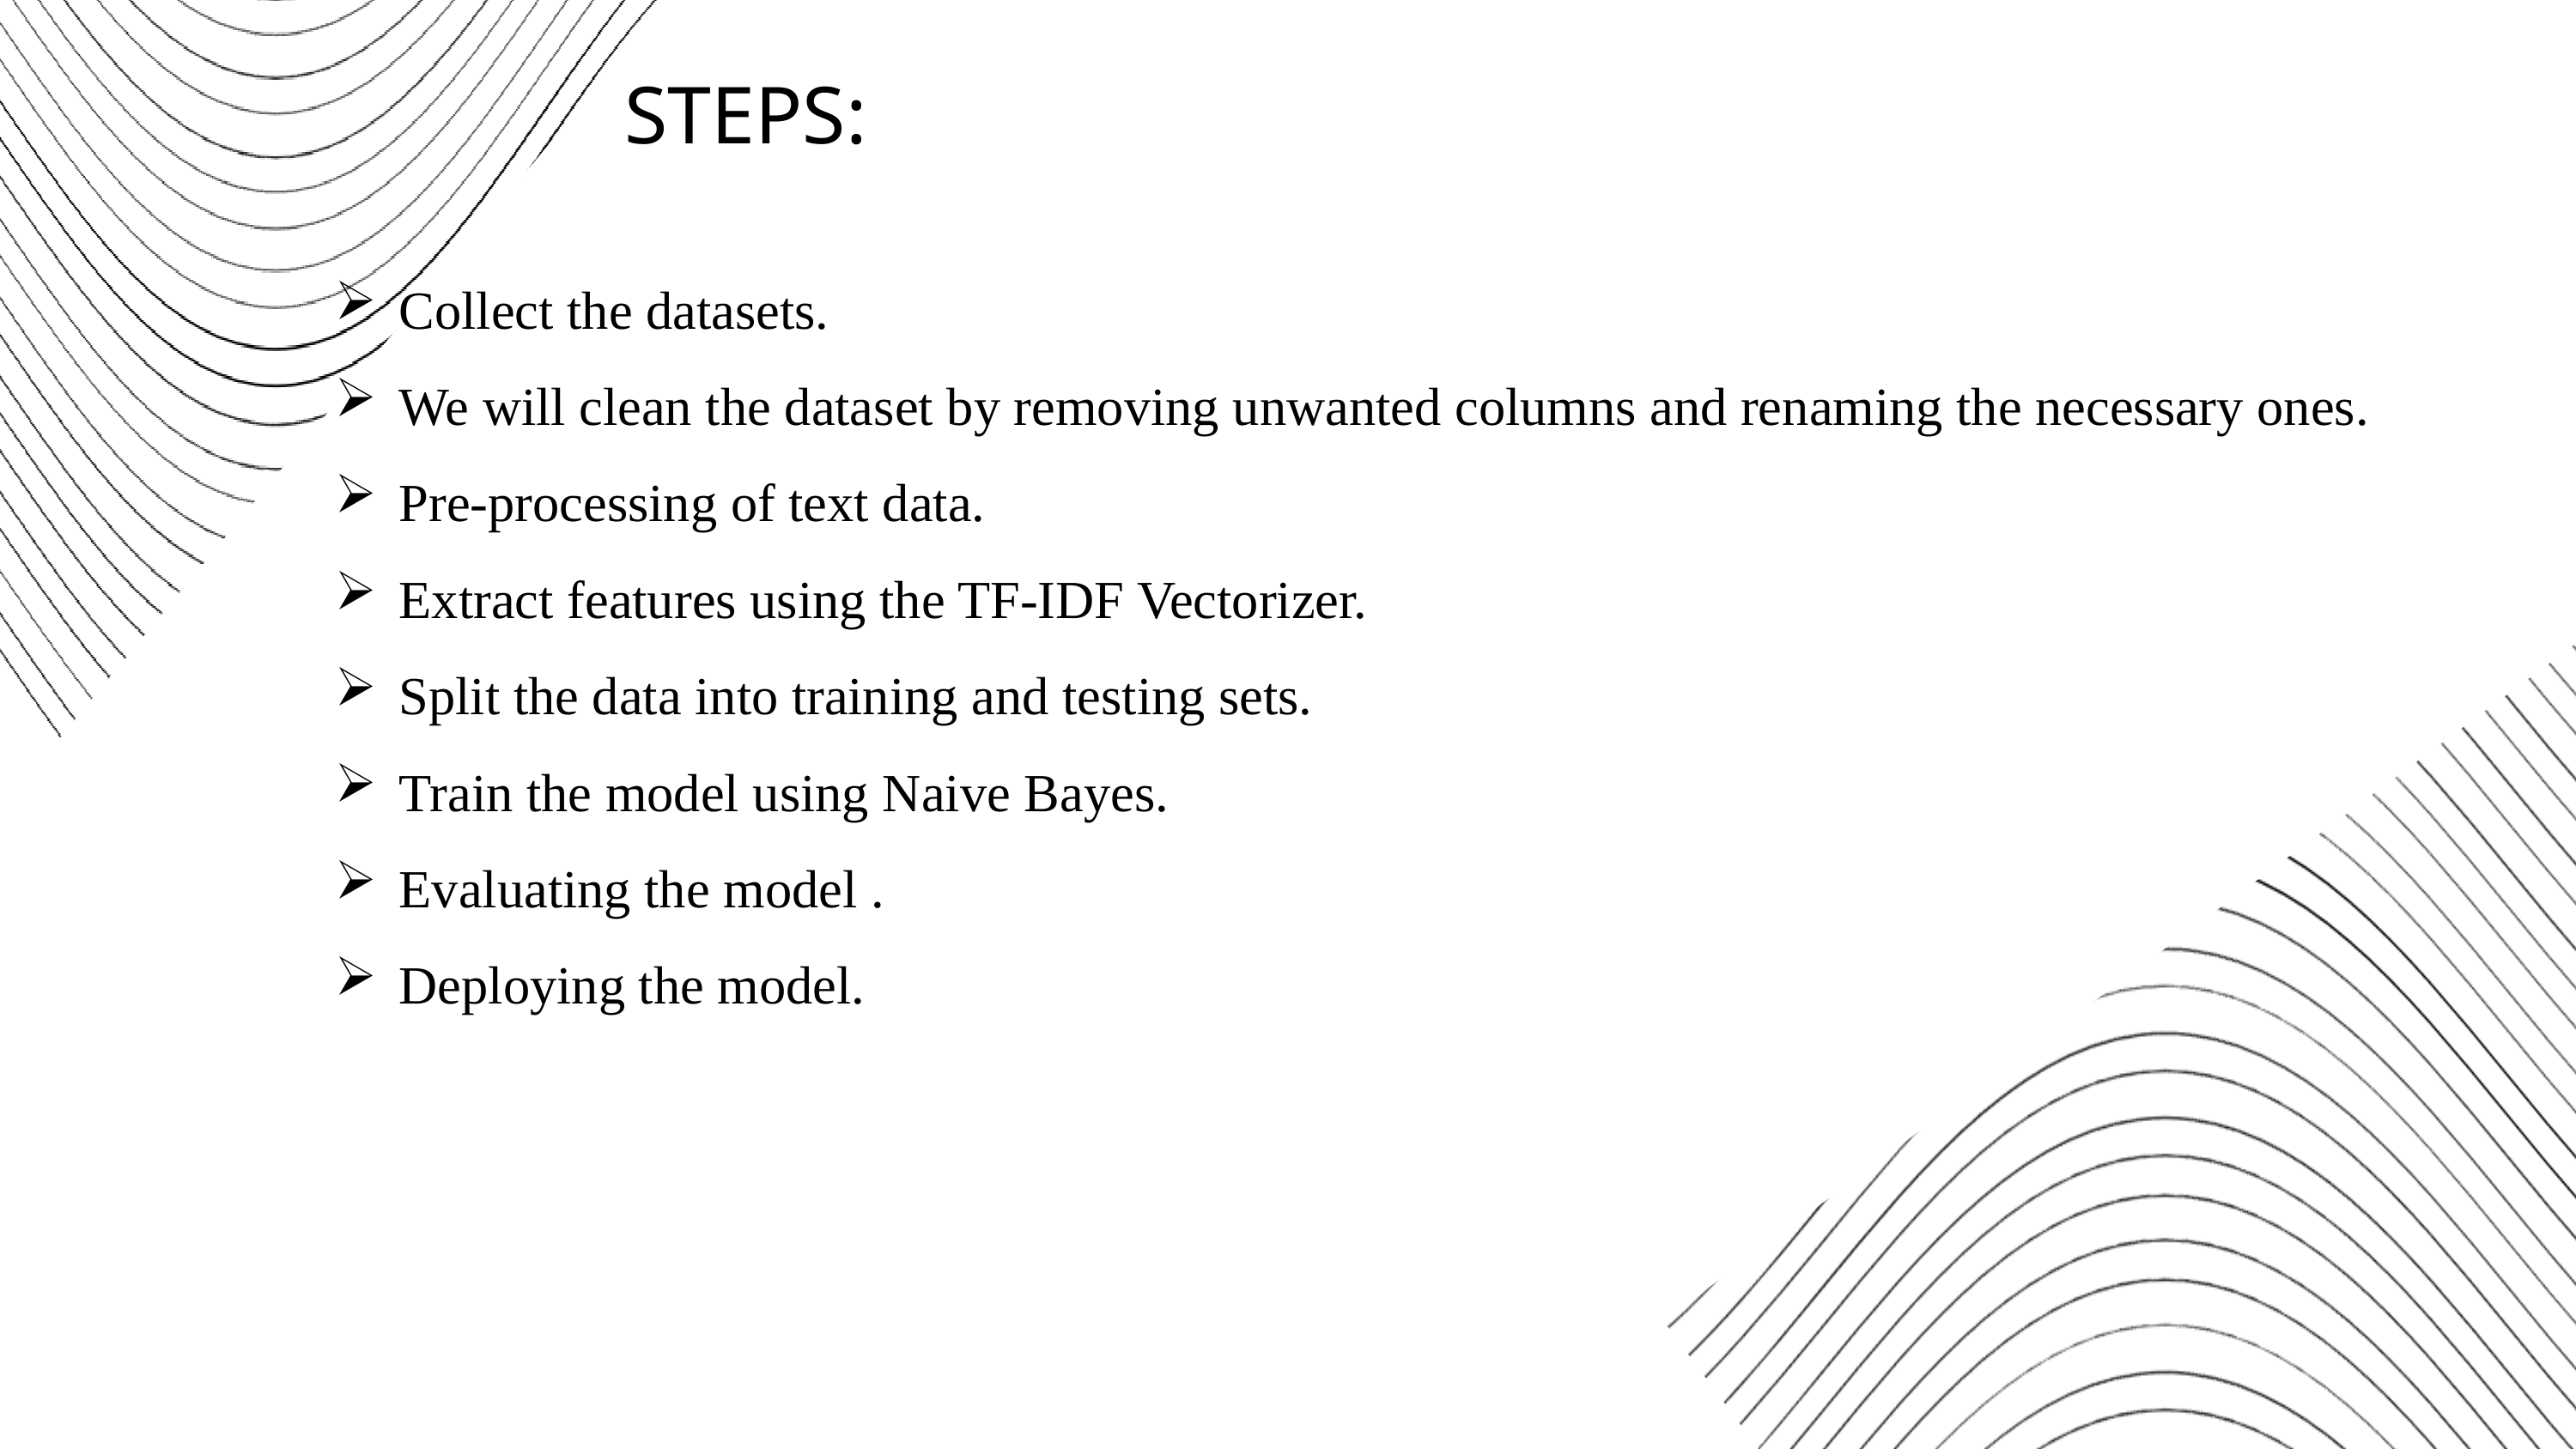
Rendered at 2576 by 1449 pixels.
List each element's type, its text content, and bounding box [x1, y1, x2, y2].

text_box STEPS: [611, 58, 1309, 166]
text_box [0, 0, 668, 811]
text_box [1663, 643, 2576, 1449]
text_box Collect the datasets. We will clean the dataset by removing unwanted columns and renaming the necessary ones. Pre-processing of text data. Extract features using the TF-IDF Vectorizer. Split the data into training and testing sets. Train the model using Naive Bayes. Evaluating the model . Deploying the model. [322, 236, 2413, 1022]
